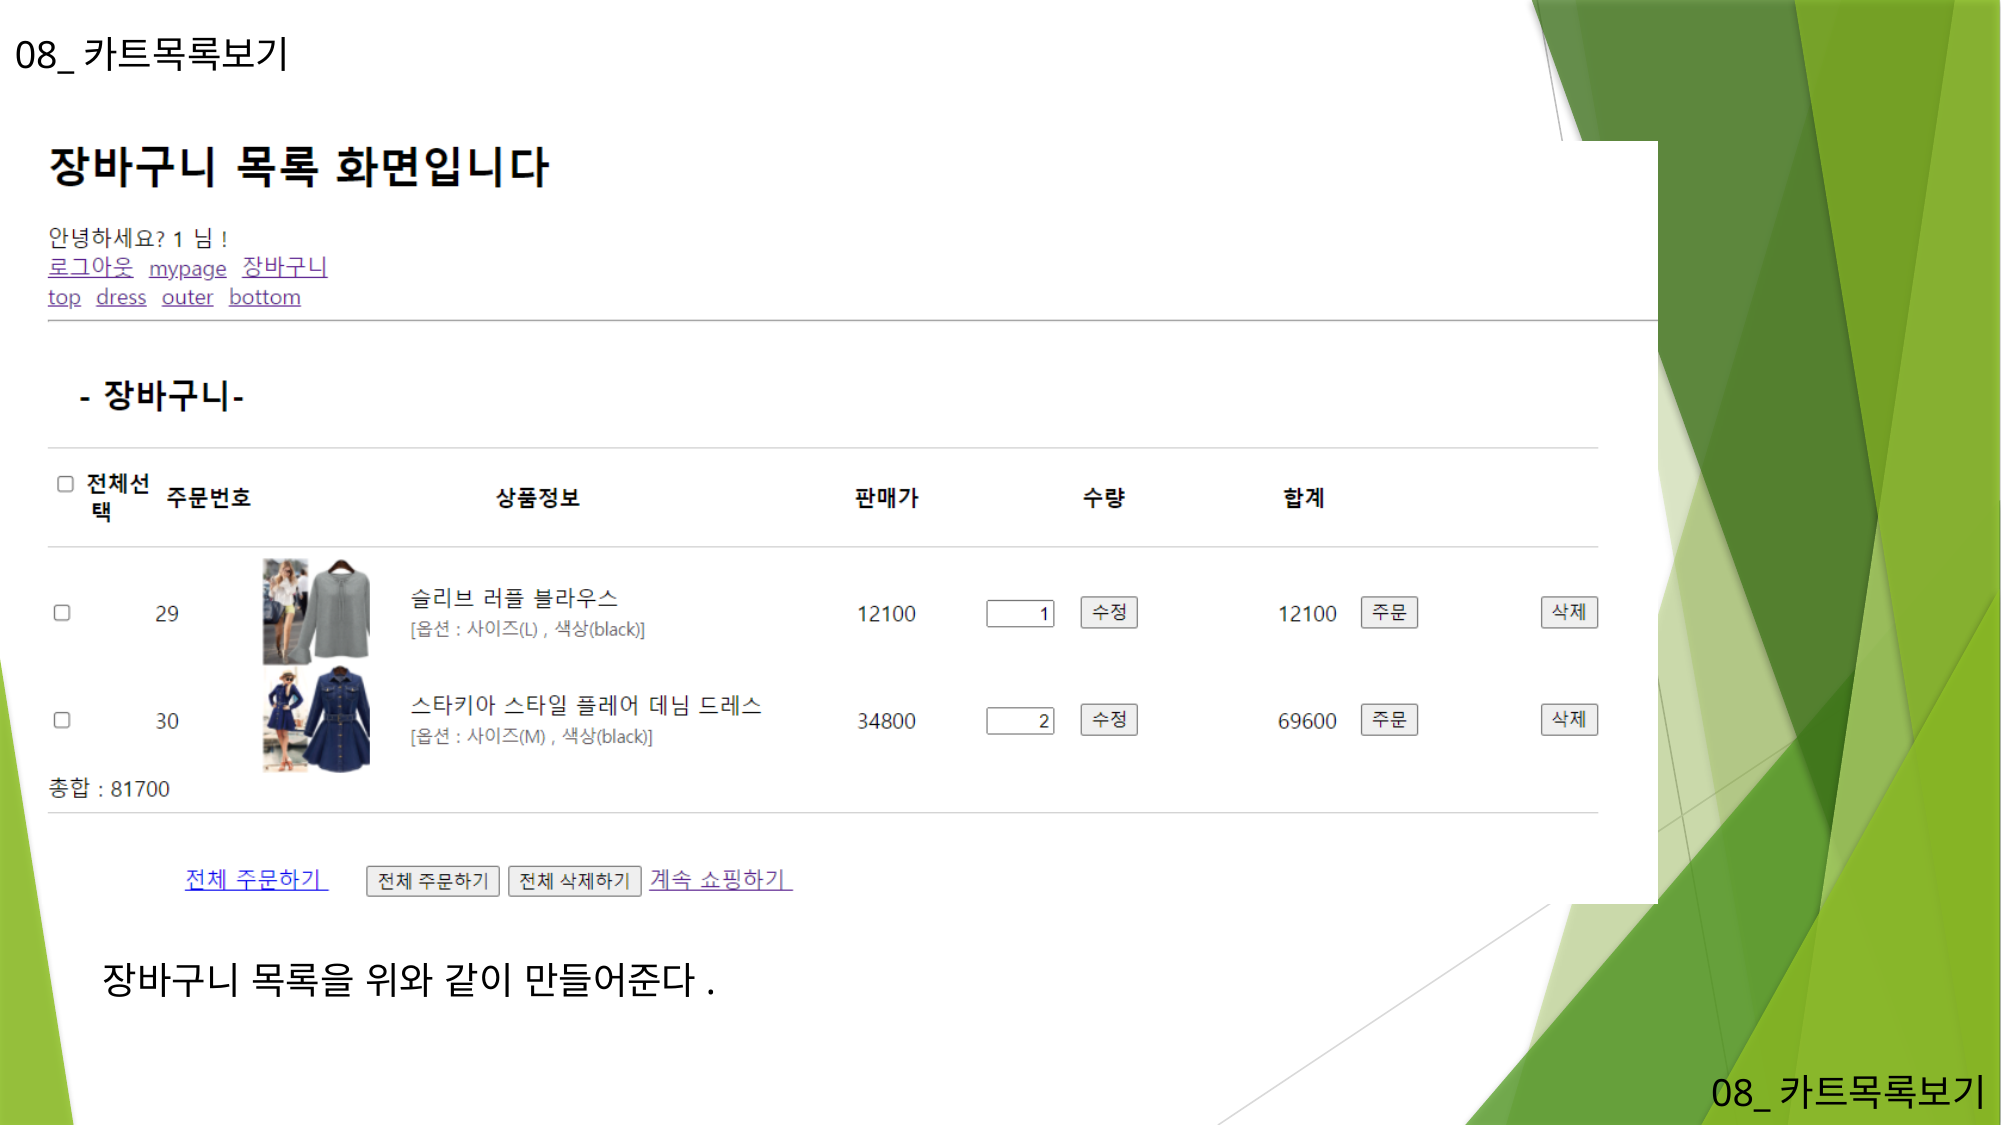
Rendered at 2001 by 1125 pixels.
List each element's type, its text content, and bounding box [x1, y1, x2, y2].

text_box 08_카트목록보기 [1696, 1061, 2000, 1122]
picture [42, 140, 1658, 905]
text_box 08_카트목록보기 [0, 23, 1003, 83]
text_box 장바구니 목록을 위와 같이 만들어준다. [88, 949, 1110, 1010]
